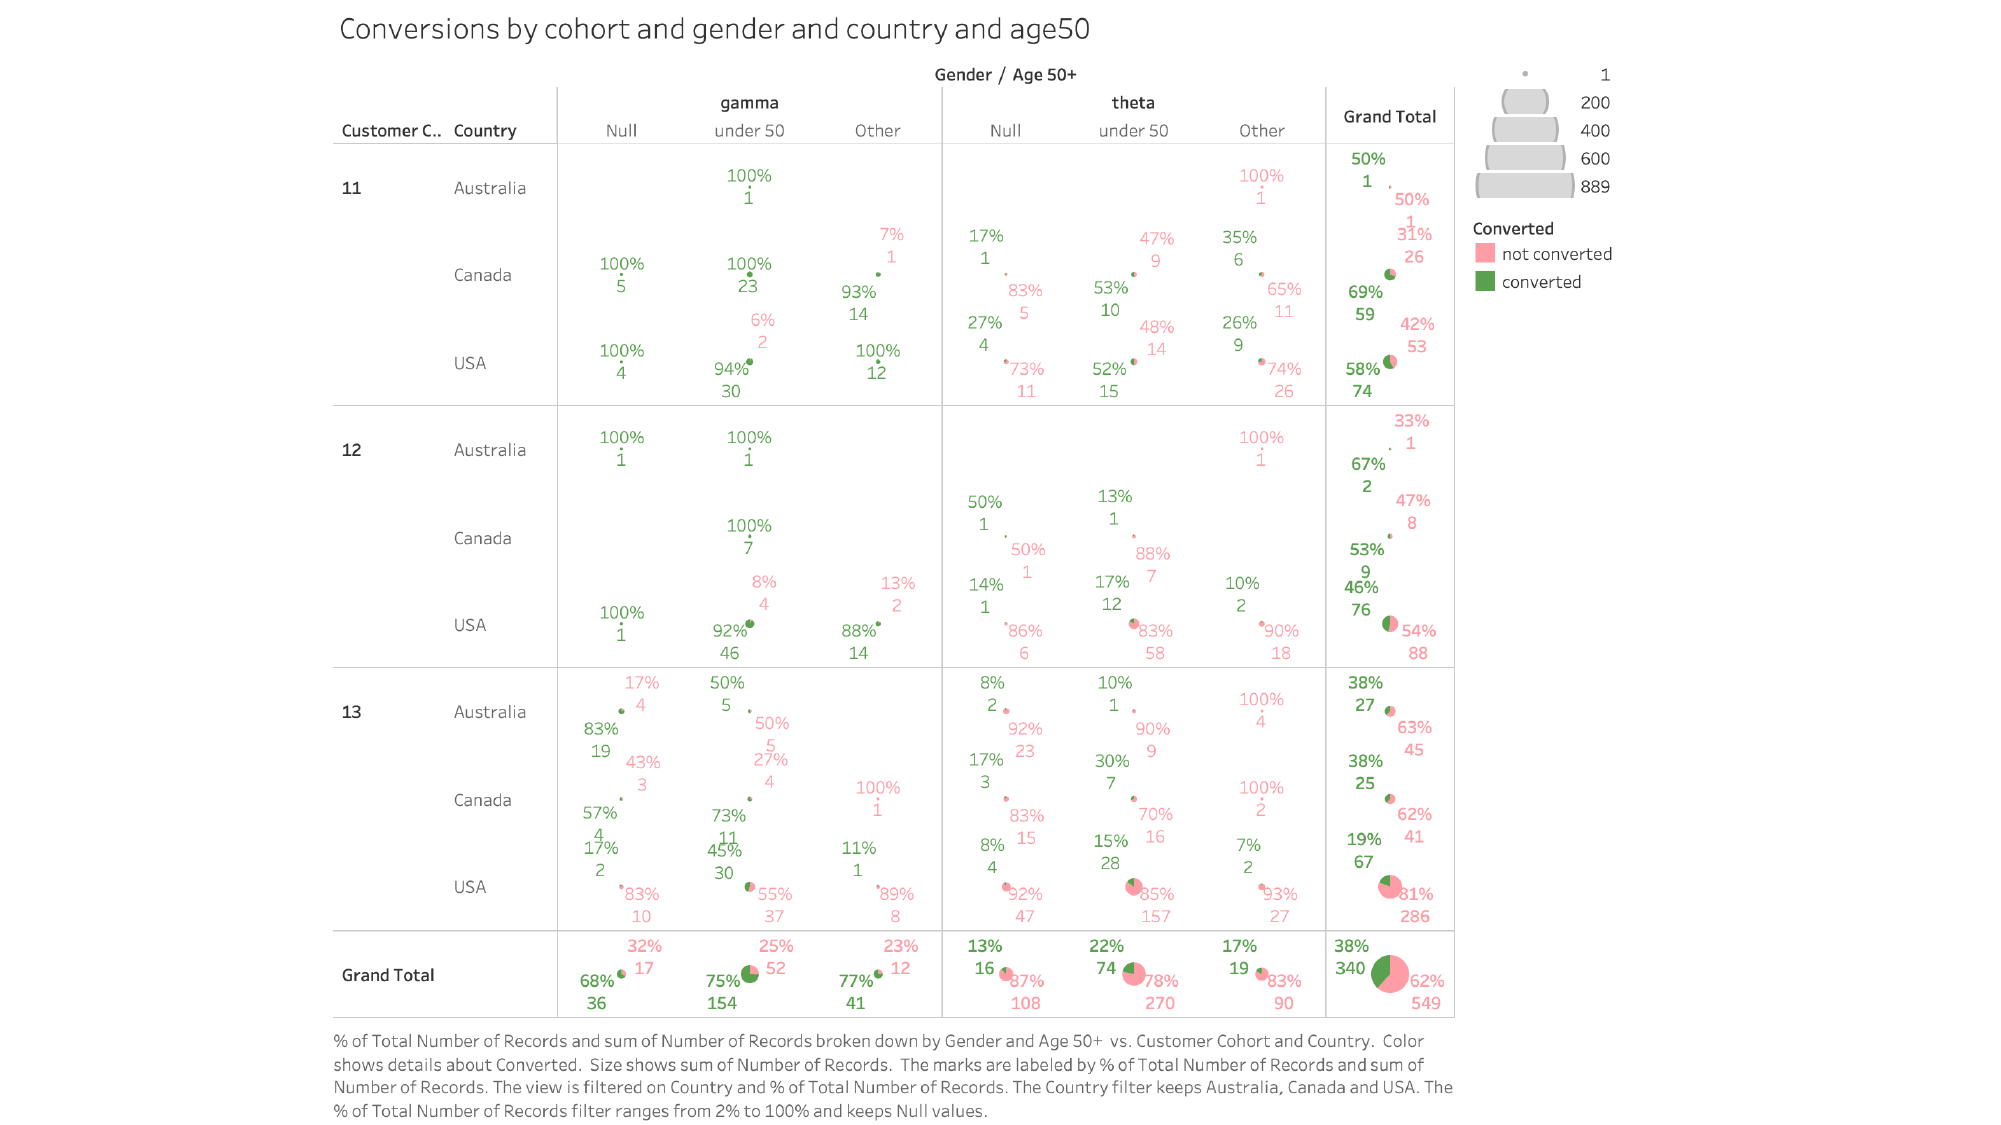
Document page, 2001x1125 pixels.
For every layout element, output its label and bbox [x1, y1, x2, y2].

picture [333, 0, 1667, 1125]
